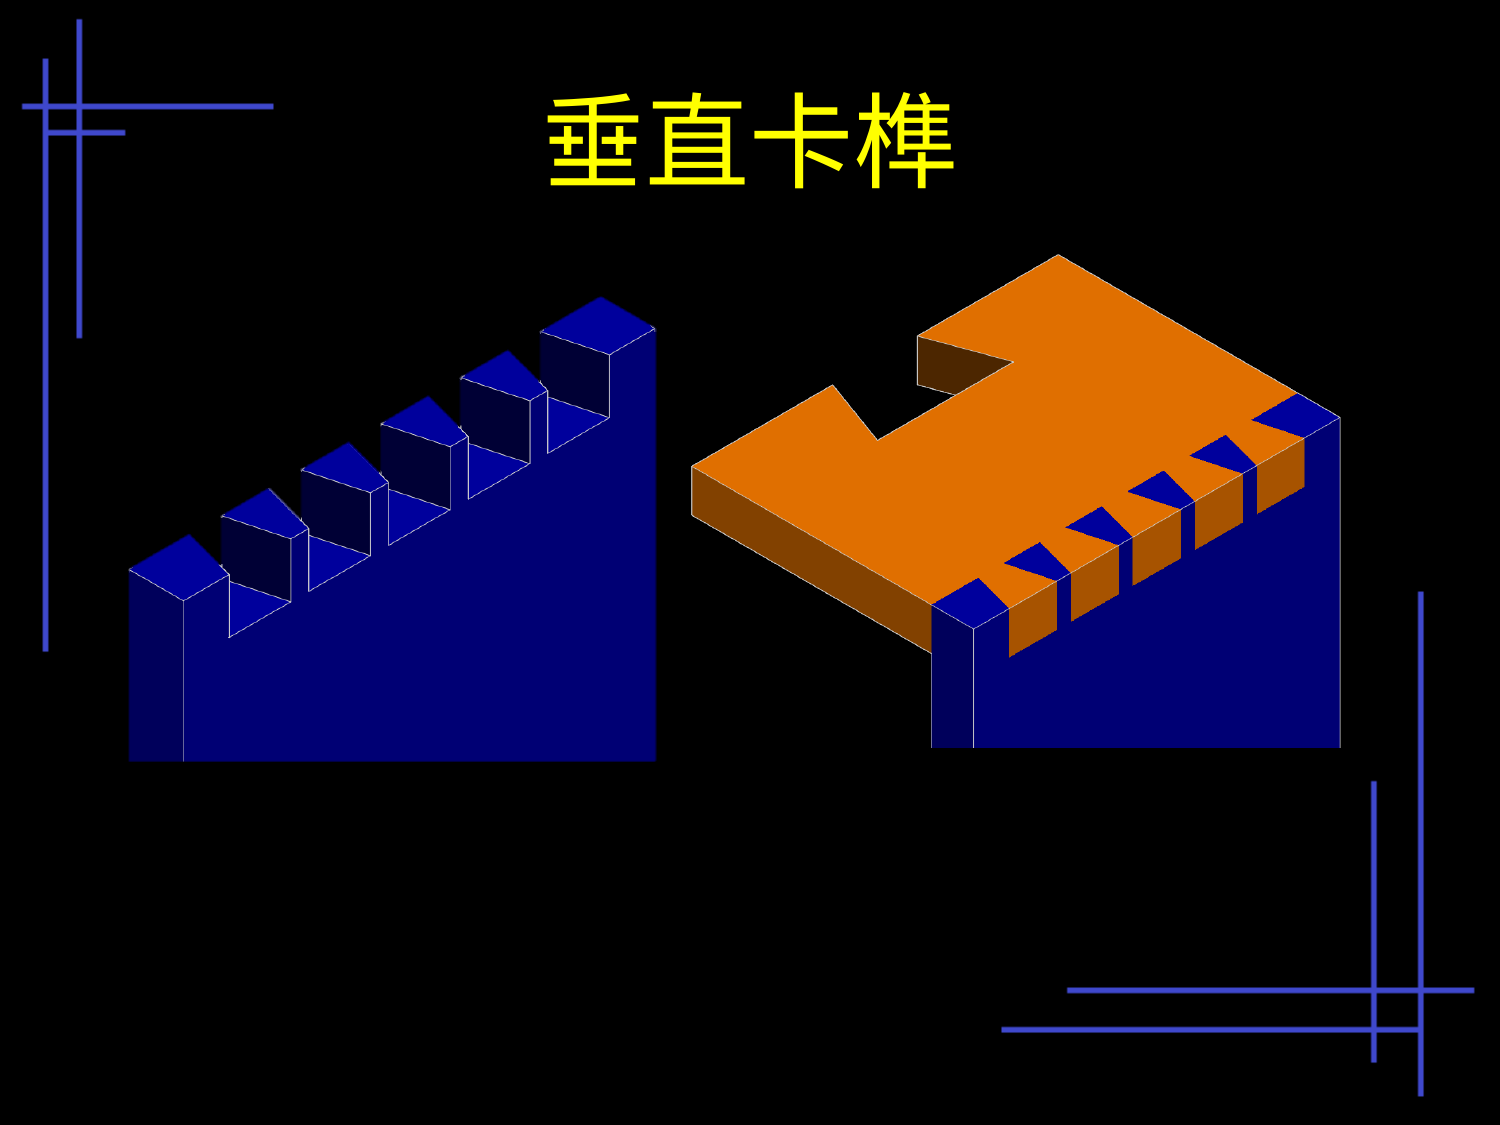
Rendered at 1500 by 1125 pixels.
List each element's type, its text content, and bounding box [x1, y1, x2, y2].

title 垂直卡榫 [75, 45, 1425, 233]
picture [0, 0, 1500, 1125]
